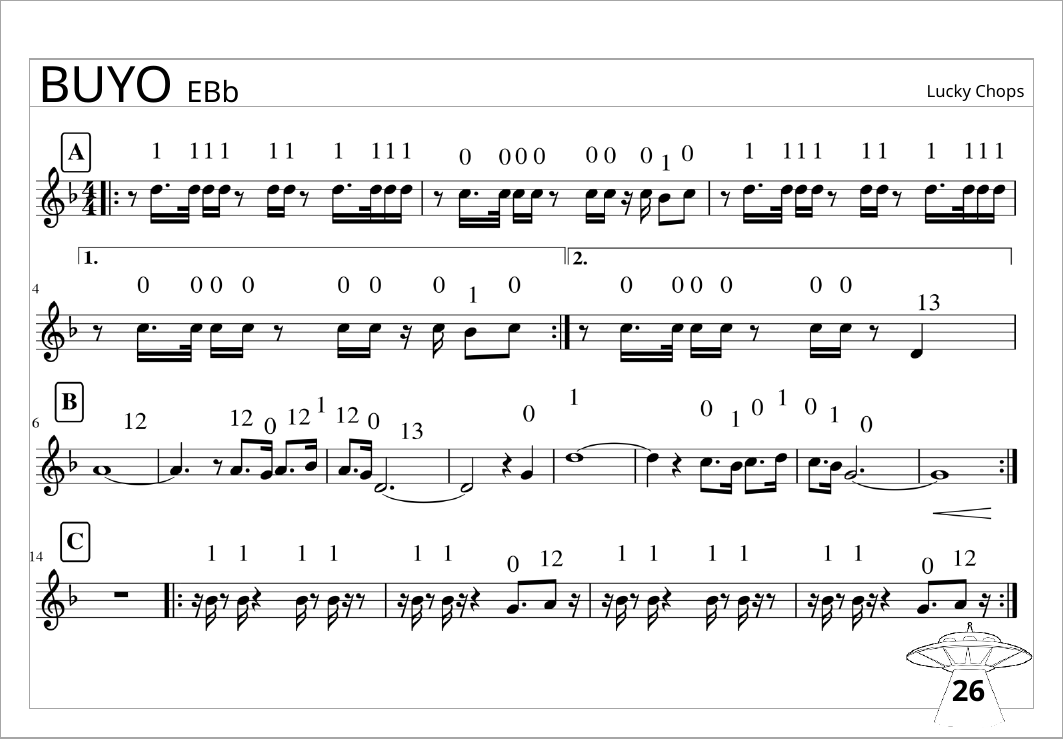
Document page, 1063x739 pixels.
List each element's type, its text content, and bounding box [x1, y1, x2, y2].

text_box [27, 661, 881, 711]
text_box [756, 57, 1035, 108]
picture [23, 129, 1051, 739]
text_box [27, 109, 1035, 601]
text_box [0, 0, 1063, 739]
text_box BUYO EBb [23, 45, 756, 121]
text_box Lucky Chops [756, 53, 1040, 109]
